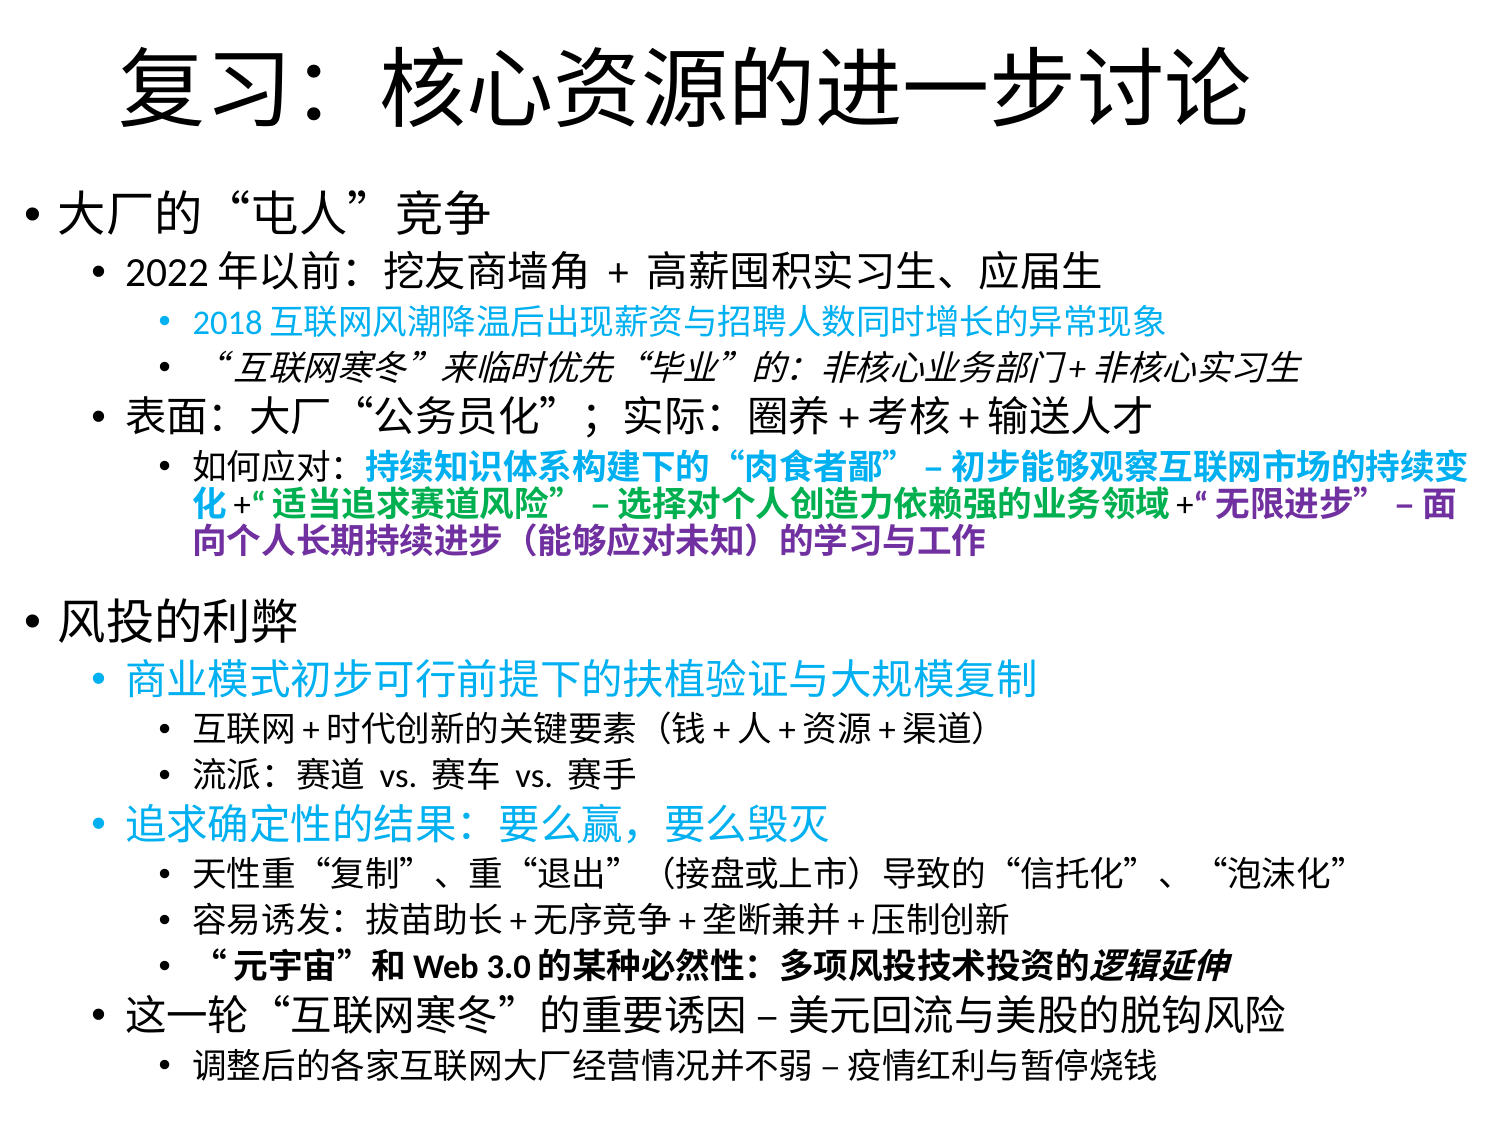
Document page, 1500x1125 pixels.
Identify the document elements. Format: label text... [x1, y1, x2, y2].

list 大厂的“屯人”竞争 2022年以前：挖友商墙角 + 高薪囤积实习生、应届生 2018互联网风潮降温后出现薪资与招聘人数同时增长的异常现象 “互联网寒冬”来临时优先“毕业”的：非核心业务部门+非核心实习生 表面：大厂“公务员化”；实际：圈养+考核+输送人才 如何应对：持续知识体系构建下的“肉食者鄙” – 初步能够观察互联网市场的持续变化+“适当追求赛道风险” – 选择对个人创造力依赖强的业务领域+“无限进步” – 面向个人长期持续进步（能够应对未知）的学习与工作 风投的利弊 商业模式初步可行前提下的扶植验证与大规模复制 互联网+时代创新的关键要素（钱+人+资源+渠道） 流派：赛道 vs. 赛车 vs. 赛手 追求确定性的结果：要么赢，要么毁灭 天性重“复制”、重“退出”（接盘或上市）导致的“信托化”、“泡沫化” 容易诱发：拔苗助长+无序竞争+垄断兼并+压制创新 “元宇宙”和Web 3.0的某种必然性：多项风投技术投资的逻辑延伸 这一轮“互联网寒冬”的重要诱因 – 美元回流与美股的脱钩风险 调整后的各家互联网大厂经营情况并不弱 – 疫情红利与暂停烧钱 [9, 182, 1490, 1114]
title 复习：核心资源的进一步讨论 [103, 37, 1397, 147]
